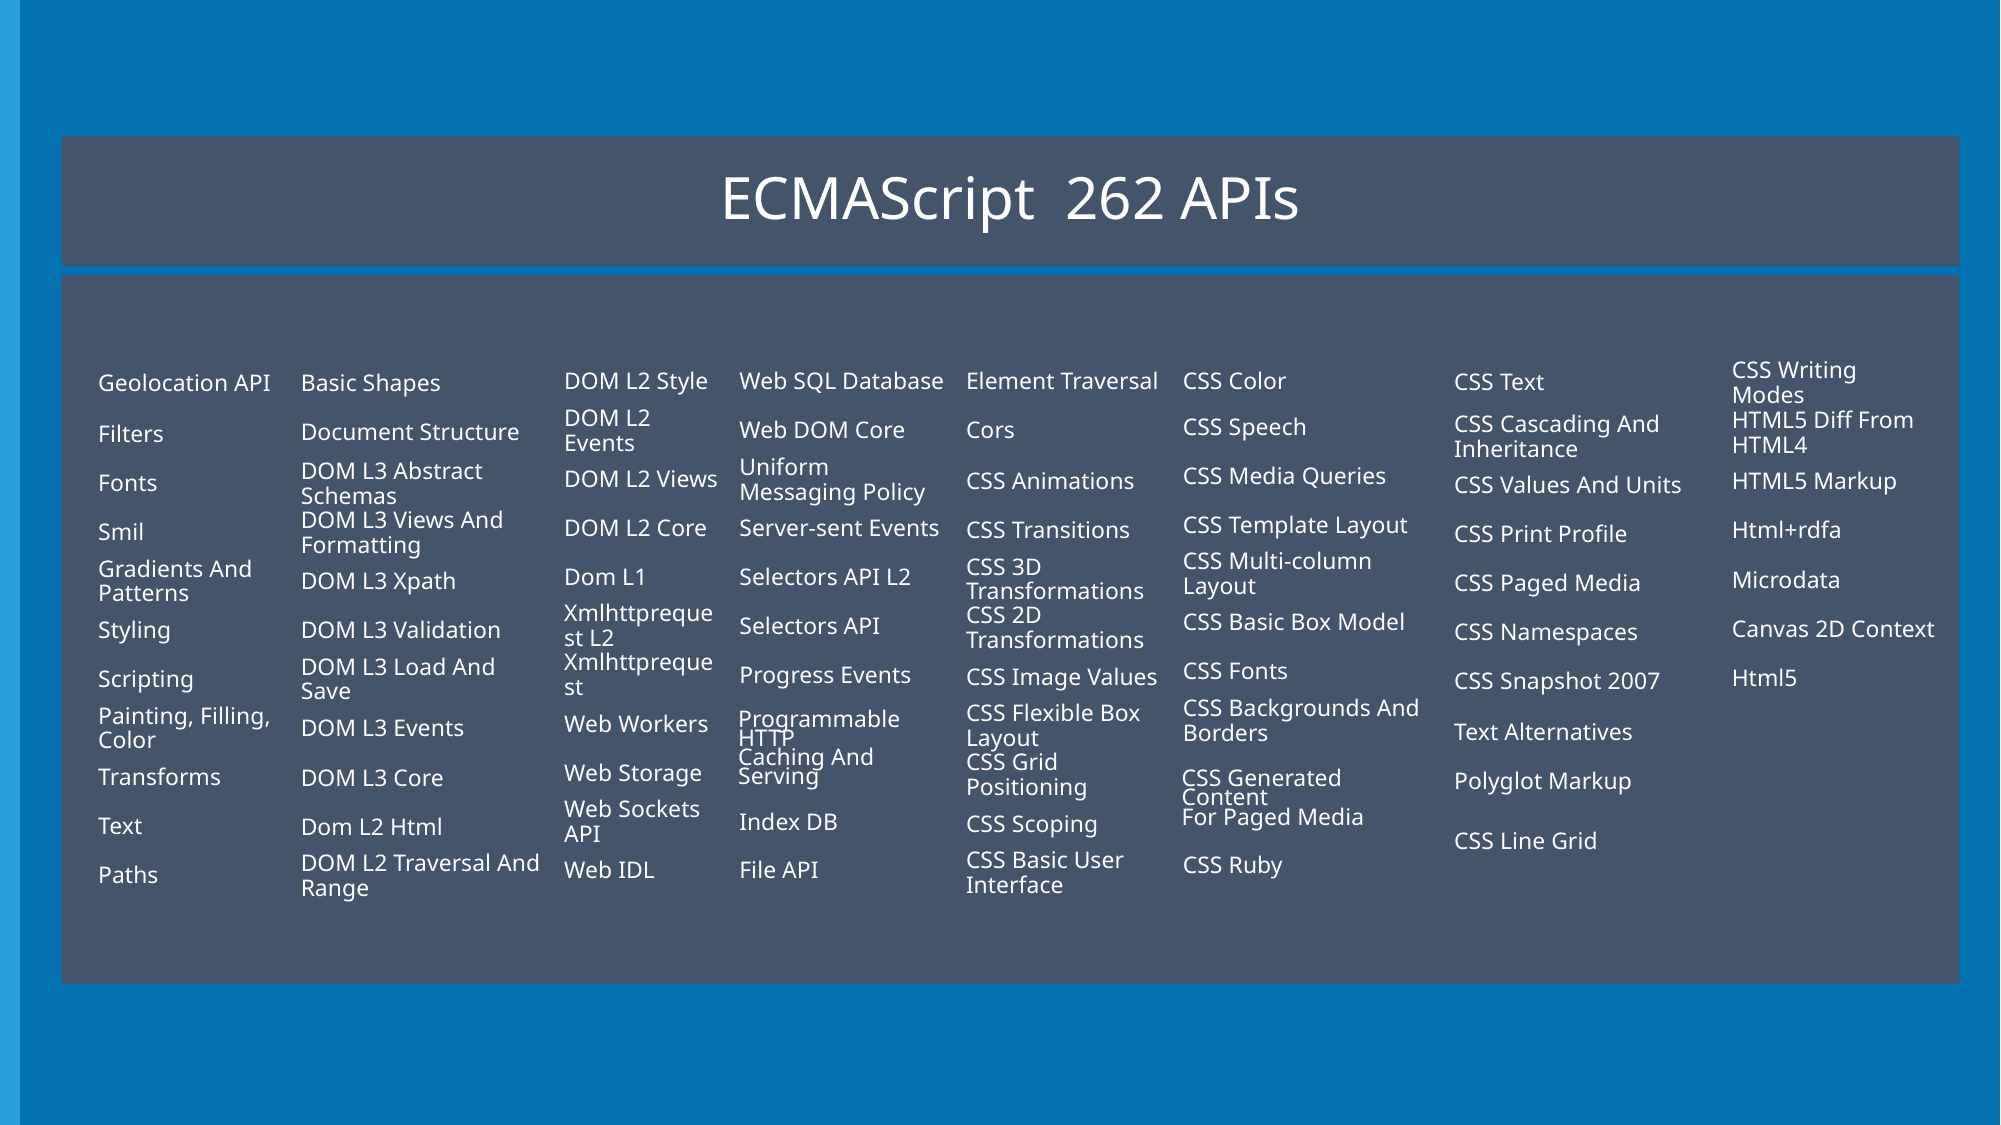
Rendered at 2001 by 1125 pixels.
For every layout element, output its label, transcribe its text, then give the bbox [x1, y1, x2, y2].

text_box ECMAScript 262 APIs [61, 135, 1960, 266]
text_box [61, 275, 1960, 984]
